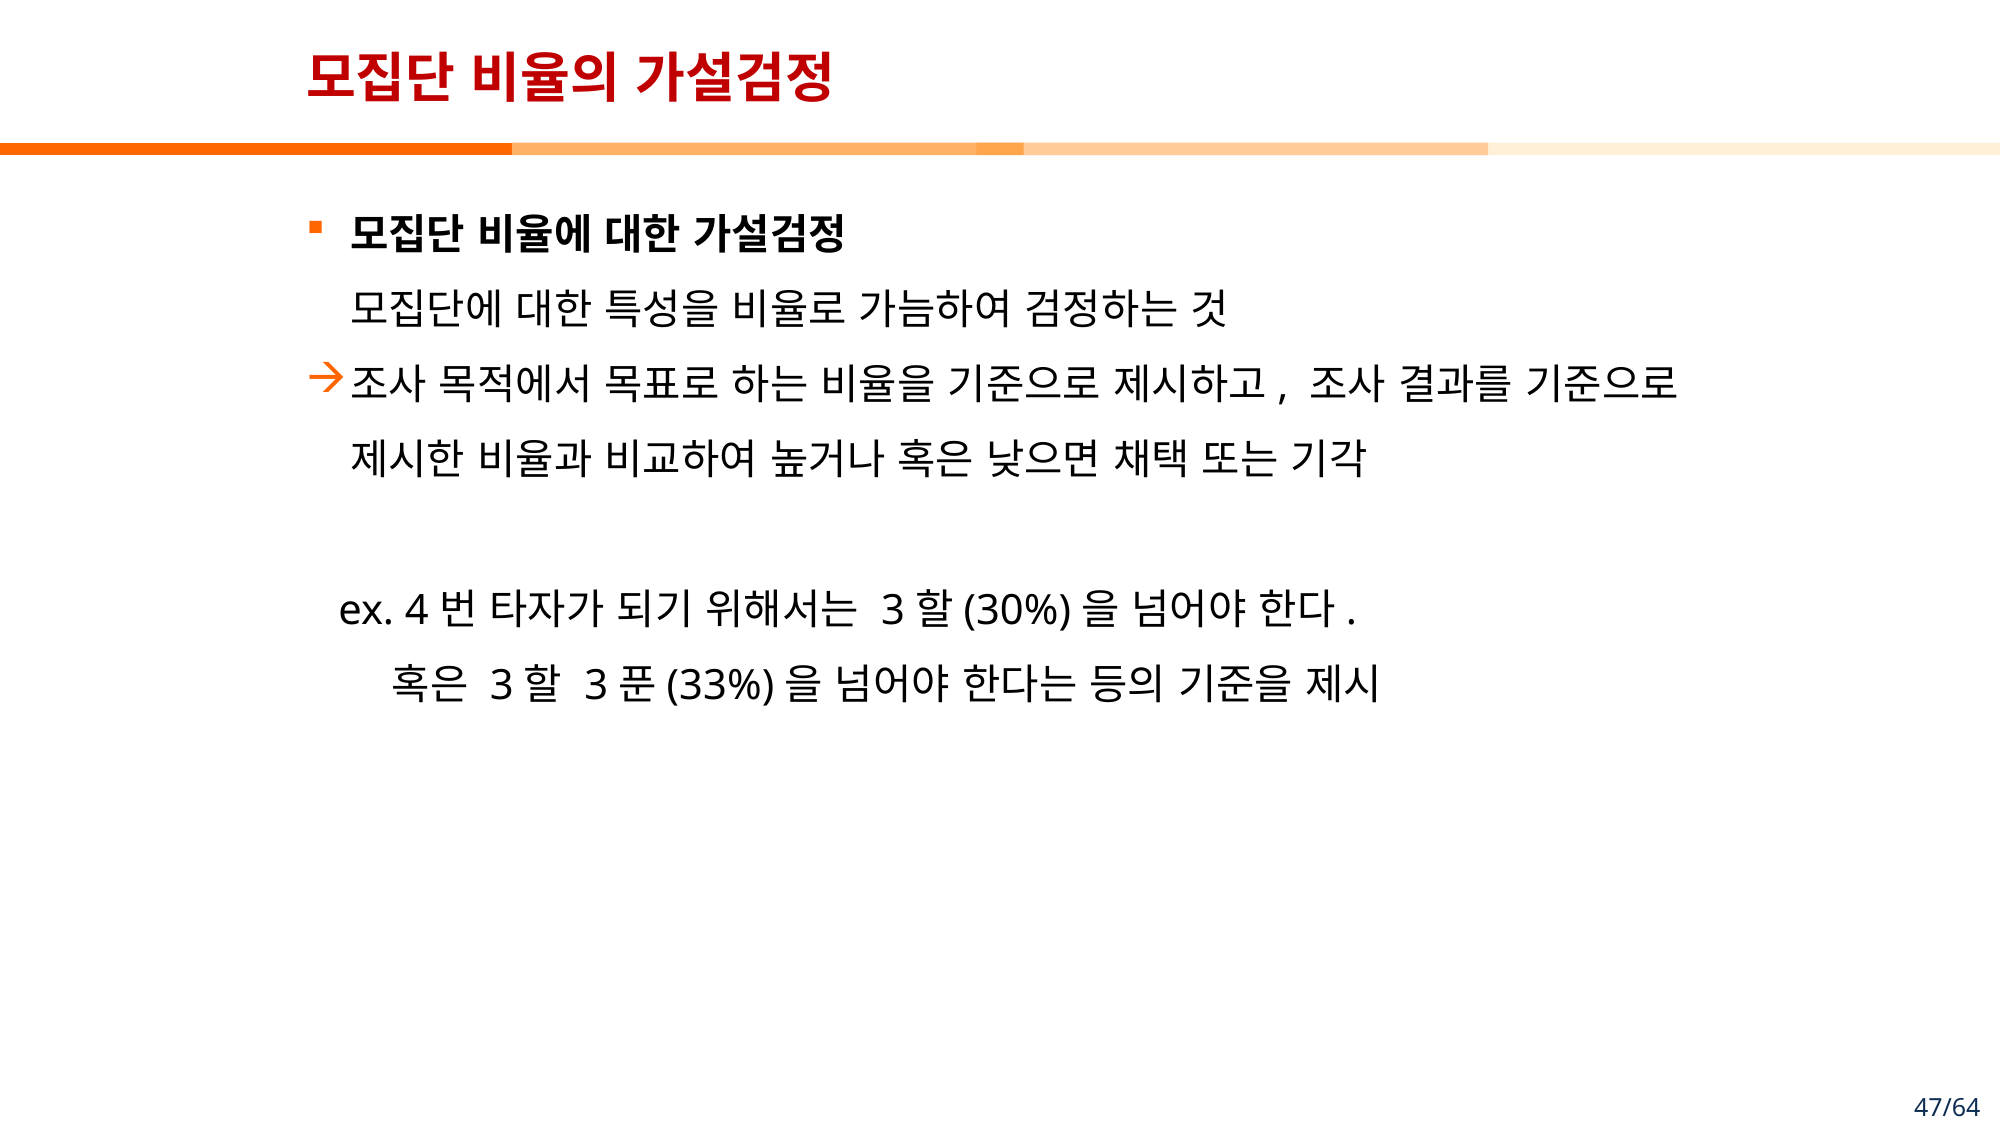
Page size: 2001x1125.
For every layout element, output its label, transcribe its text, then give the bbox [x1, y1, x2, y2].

list 모집단 비율에 대한 가설검정 모집단에 대한 특성을 비율로 가늠하여 검정하는 것 조사 목적에서 목표로 하는 비율을 기준으로 제시하고, 조사 결과를 기준으로 제시한 비율과 비교하여 높거나 혹은 낮으면 채택 또는 기각 ex. 4번 타자가 되기 위해서는 3할(30%)을 넘어야 한다. 혹은 3할 3푼(33%)을 넘어야 한다는 등의 기준을 제시 [291, 174, 1709, 1073]
title 모집단 비율의 가설검정 [291, 31, 1532, 122]
